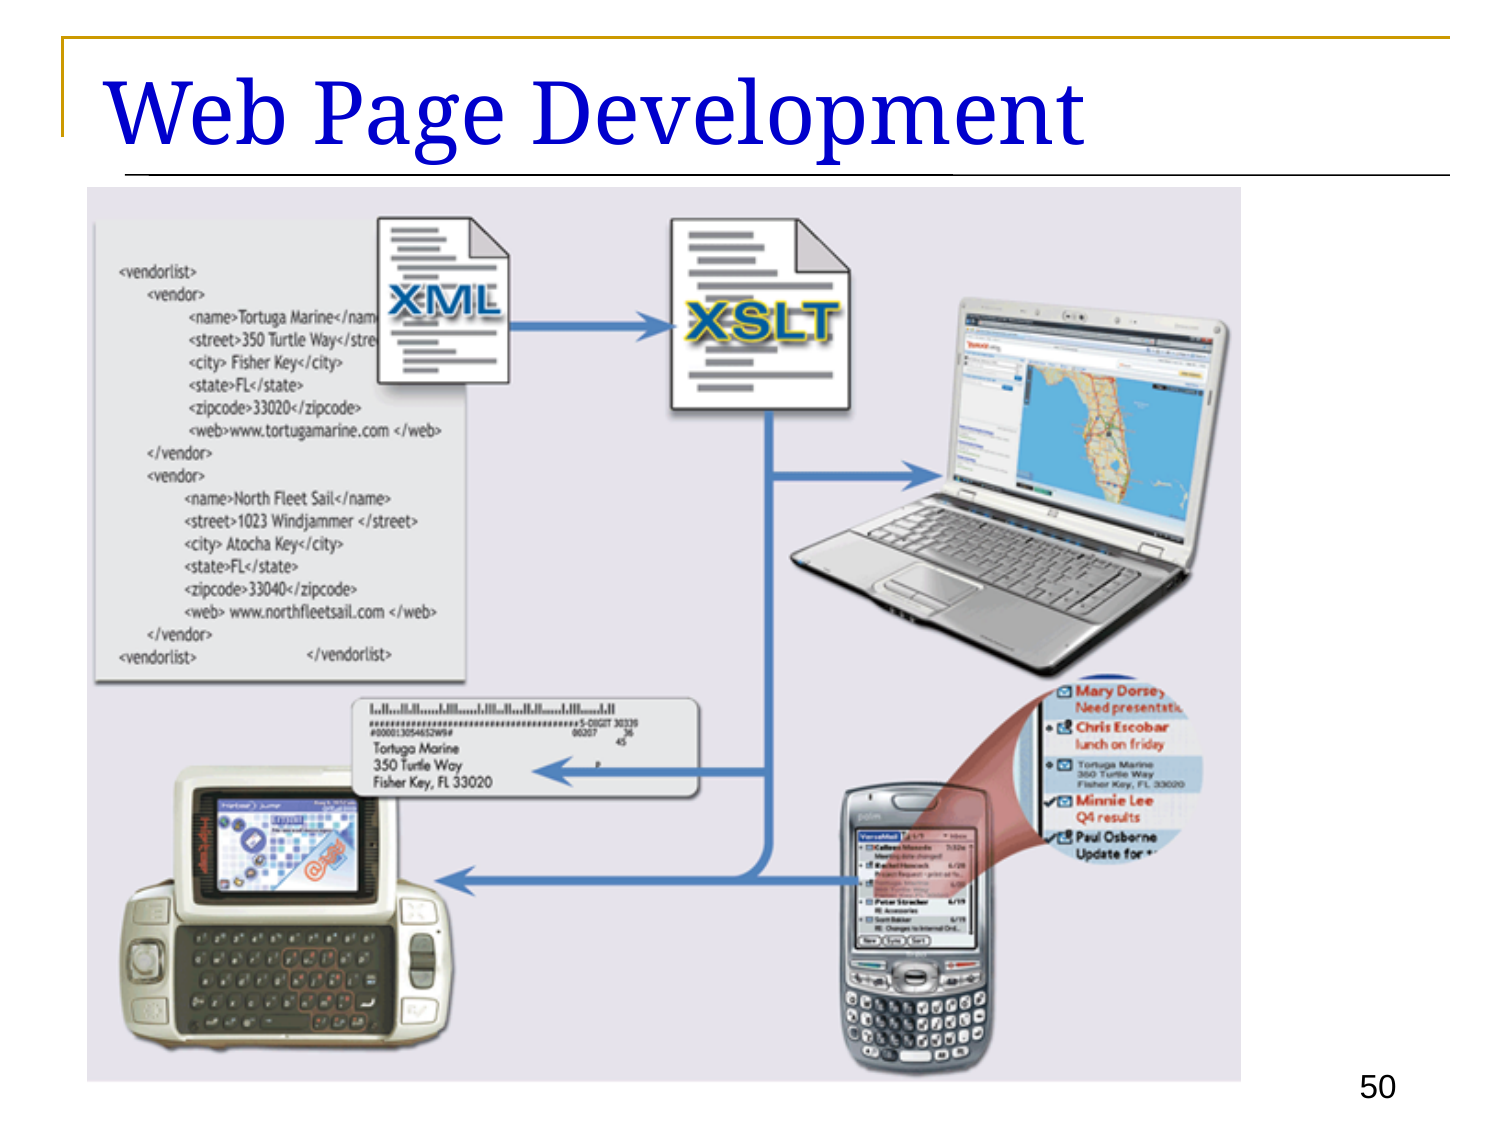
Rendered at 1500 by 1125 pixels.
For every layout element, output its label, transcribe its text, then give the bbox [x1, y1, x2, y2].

picture [87, 187, 1241, 1084]
title Web Page Development [87, 49, 1451, 163]
